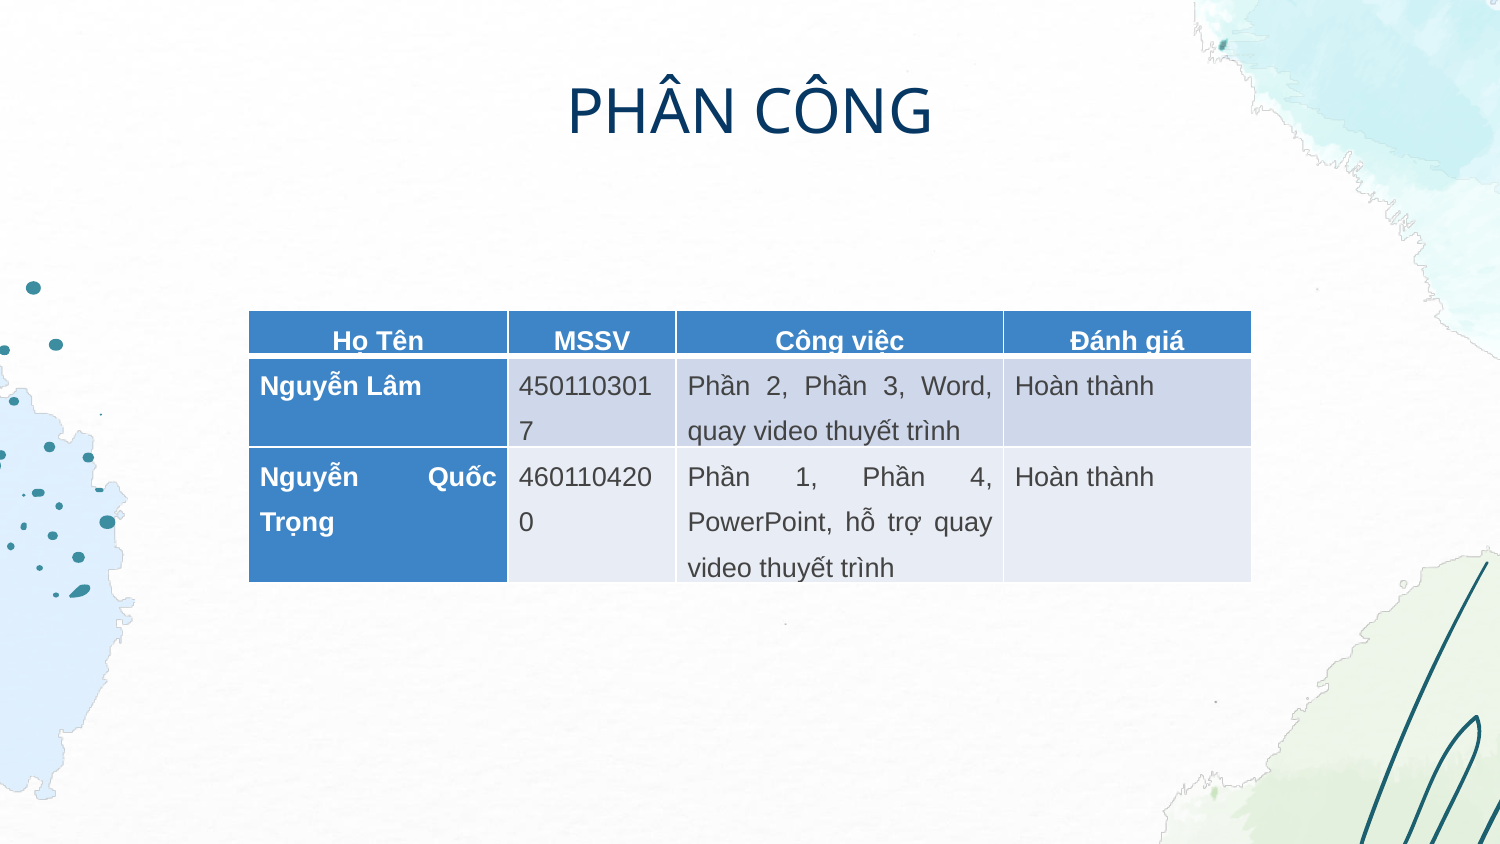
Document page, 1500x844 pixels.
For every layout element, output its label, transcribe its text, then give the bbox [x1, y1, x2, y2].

table_header Họ Tên [249, 311, 507, 353]
picture [0, 0, 1500, 844]
table_cell Hoàn thành [1004, 359, 1251, 446]
table_cell Nguyễn Quốc Trọng [249, 448, 507, 582]
table_header MSSV [509, 311, 675, 353]
table_cell Nguyễn Lâm [249, 359, 507, 446]
table_cell Hoàn thành [1004, 448, 1251, 582]
picture [1408, 722, 1477, 844]
table_cell 4501103017 [509, 359, 675, 446]
table_header Đánh giá [1004, 311, 1251, 353]
table_header Công việc [677, 311, 1003, 353]
title PHÂN CÔNG [120, 61, 1380, 156]
picture [1483, 811, 1500, 844]
table_cell Phần 2, Phần 3, Word, quay video thuyết trình [677, 359, 1003, 446]
table_cell Phần 1, Phần 4, PowerPoint, hỗ trợ quay video thuyết trình [677, 448, 1003, 582]
table_cell 4601104200 [509, 448, 675, 582]
